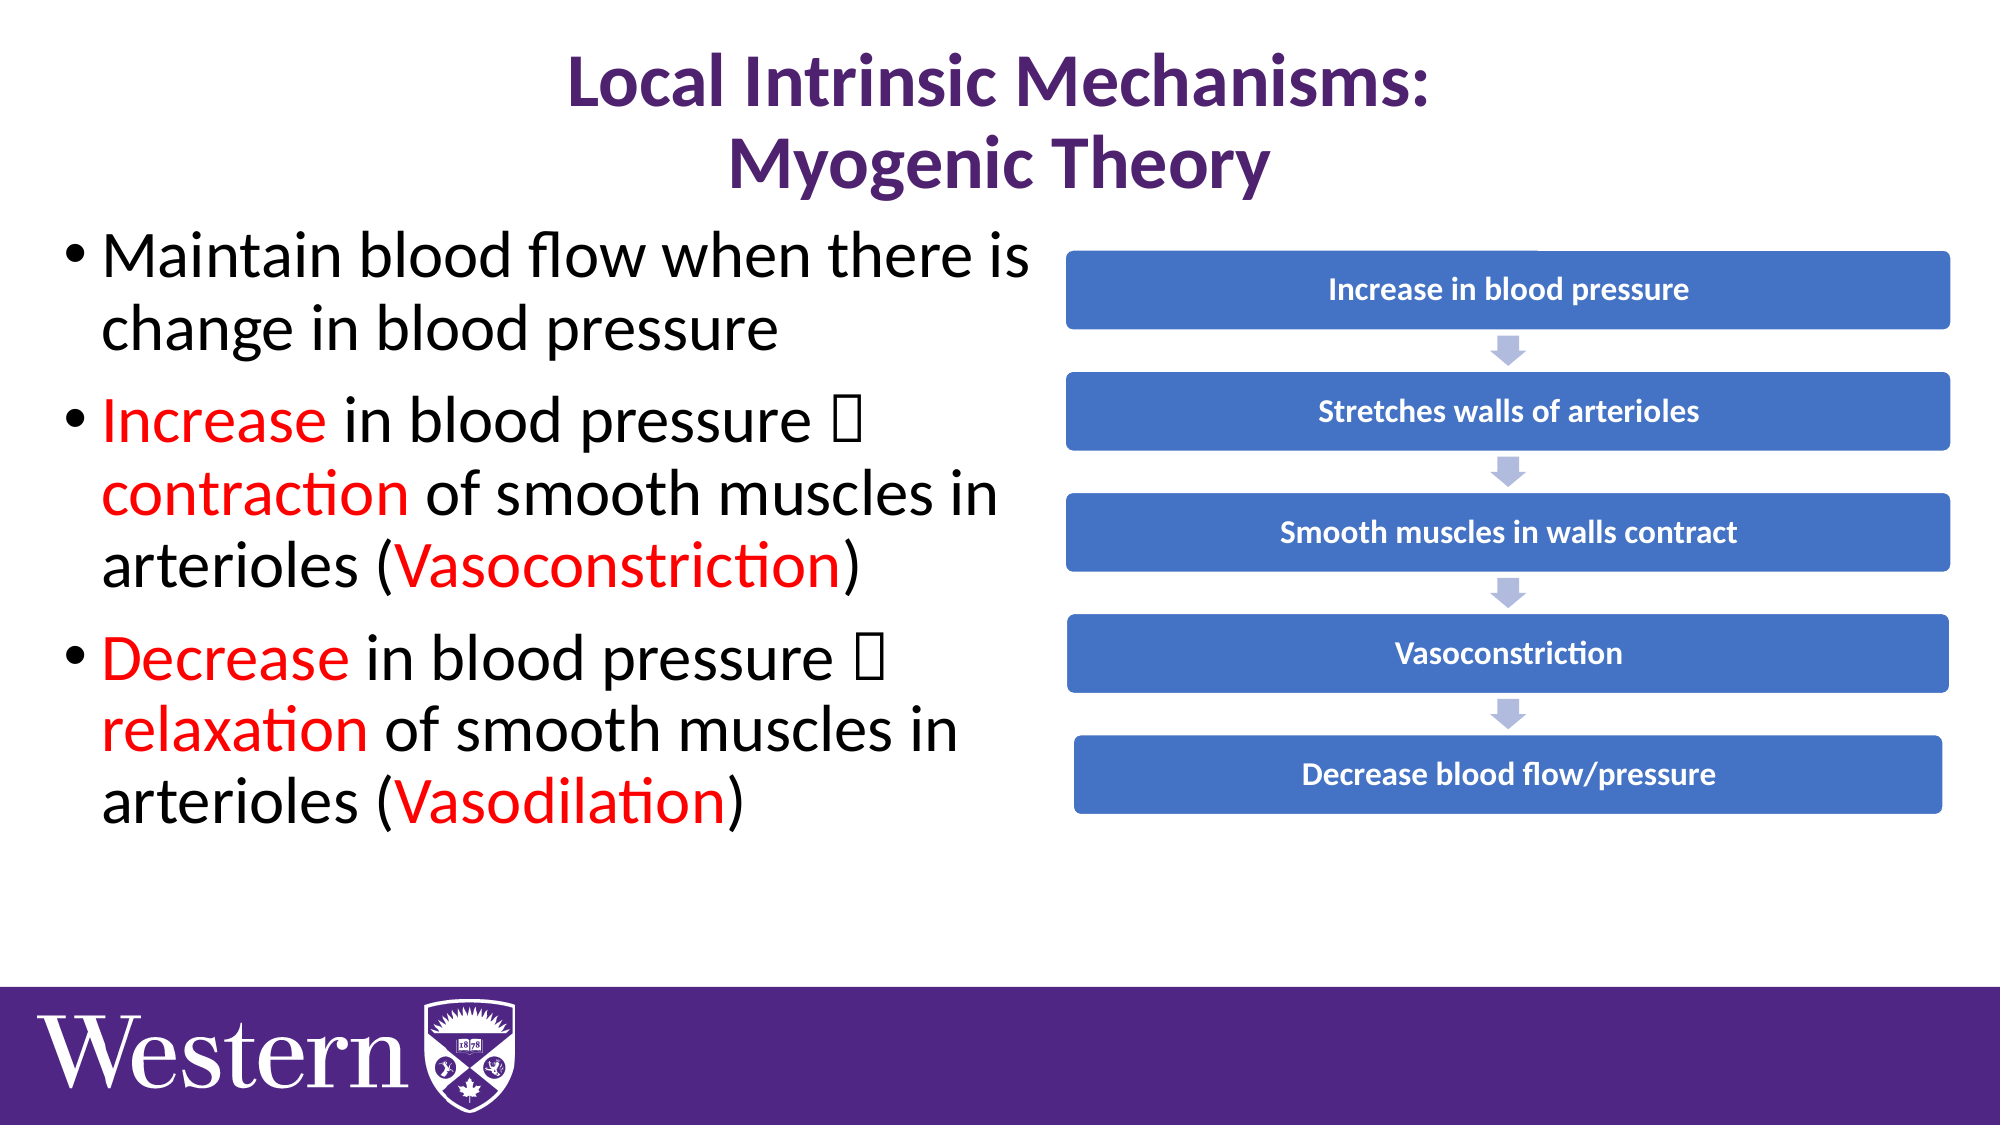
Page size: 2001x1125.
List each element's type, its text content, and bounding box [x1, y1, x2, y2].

list Maintain blood flow when there is change in blood pressure Increase in blood pressure  contraction of smooth muscles in arterioles (Vasoconstriction) Decrease in blood pressure  relaxation of smooth muscles in arterioles (Vasodilation) [48, 212, 1049, 950]
title Local Intrinsic Mechanisms: Myogenic Theory [137, 32, 1863, 213]
text_box [0, 986, 2000, 1125]
picture [37, 999, 515, 1113]
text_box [1064, 249, 1952, 815]
